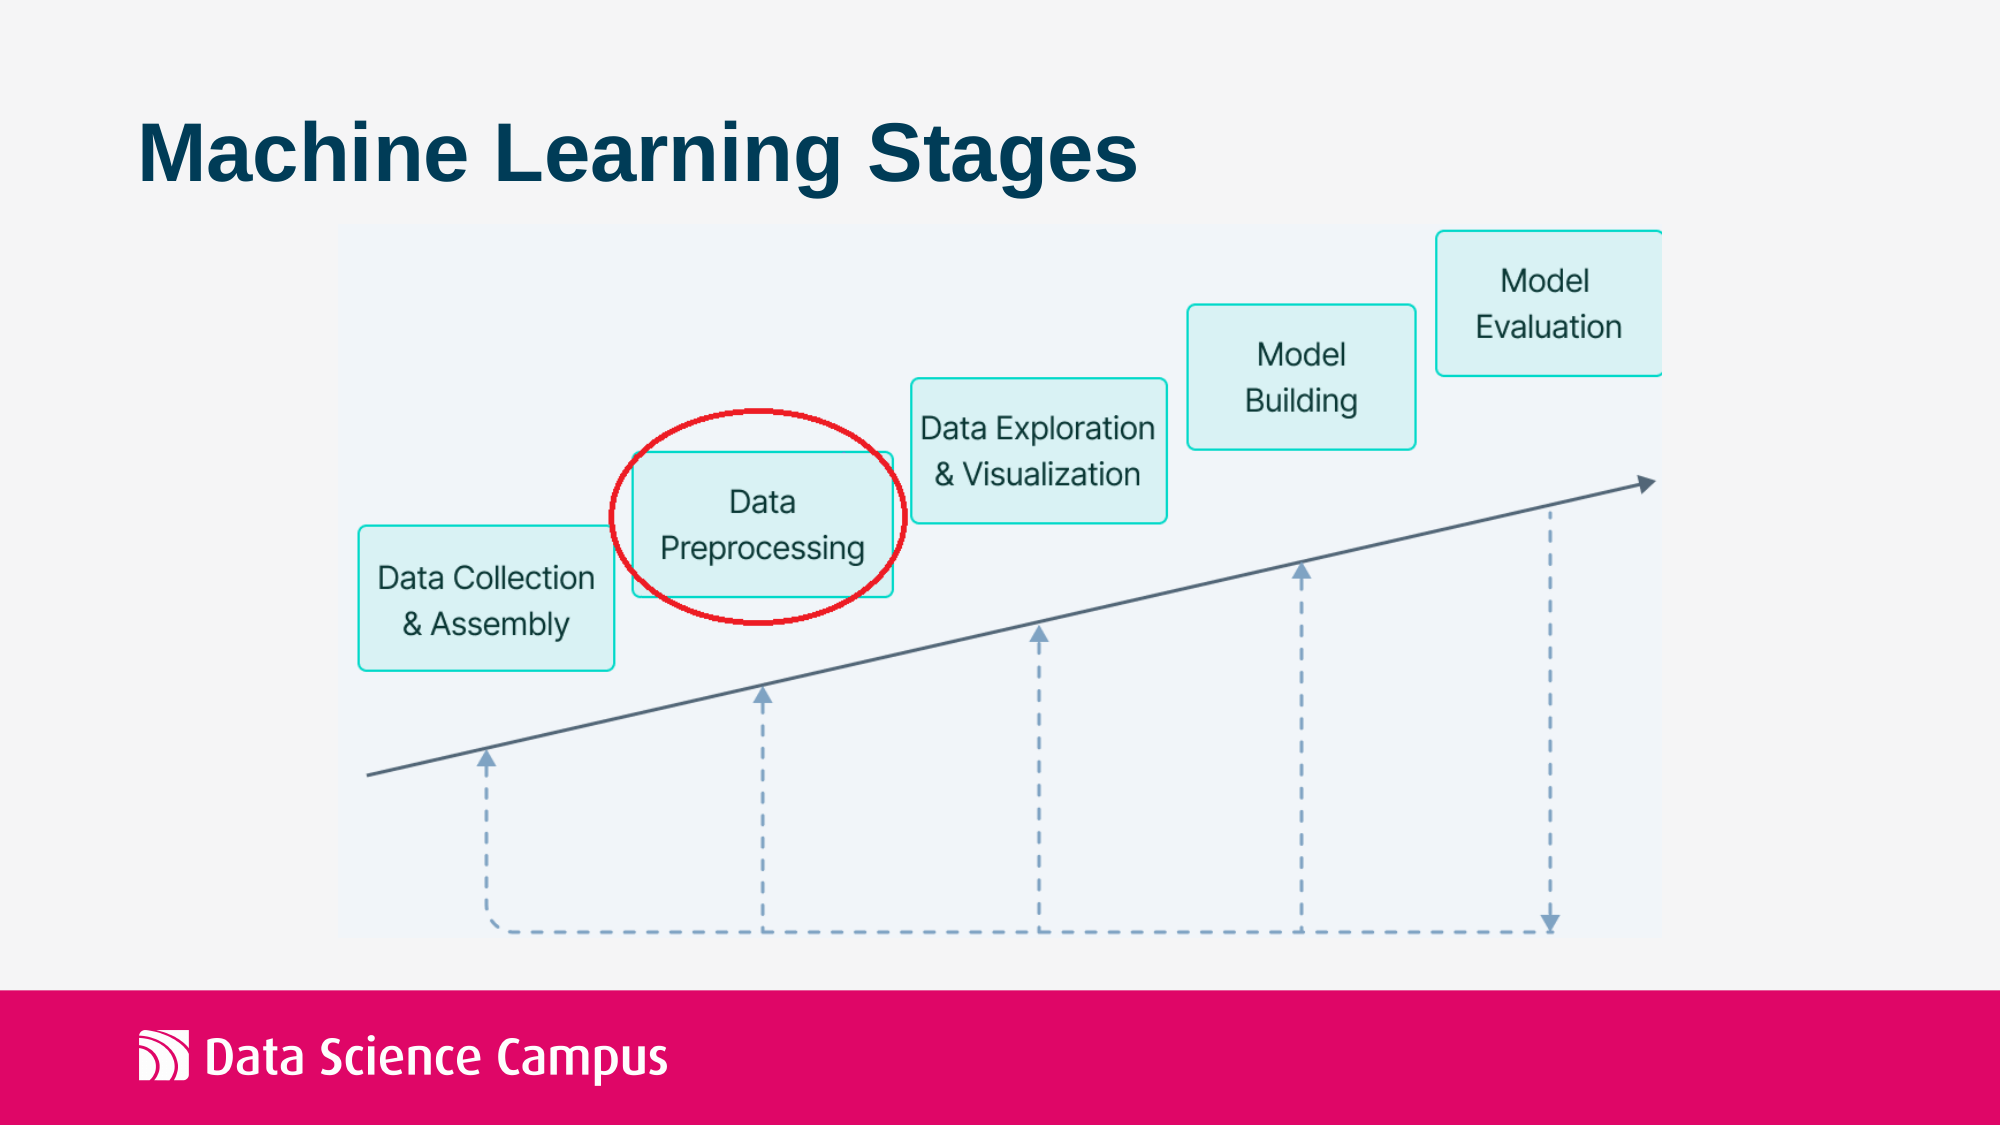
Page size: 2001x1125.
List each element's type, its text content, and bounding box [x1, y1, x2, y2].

picture [139, 1030, 667, 1086]
picture [337, 224, 1662, 938]
title Machine Learning Stages [137, 105, 1222, 209]
